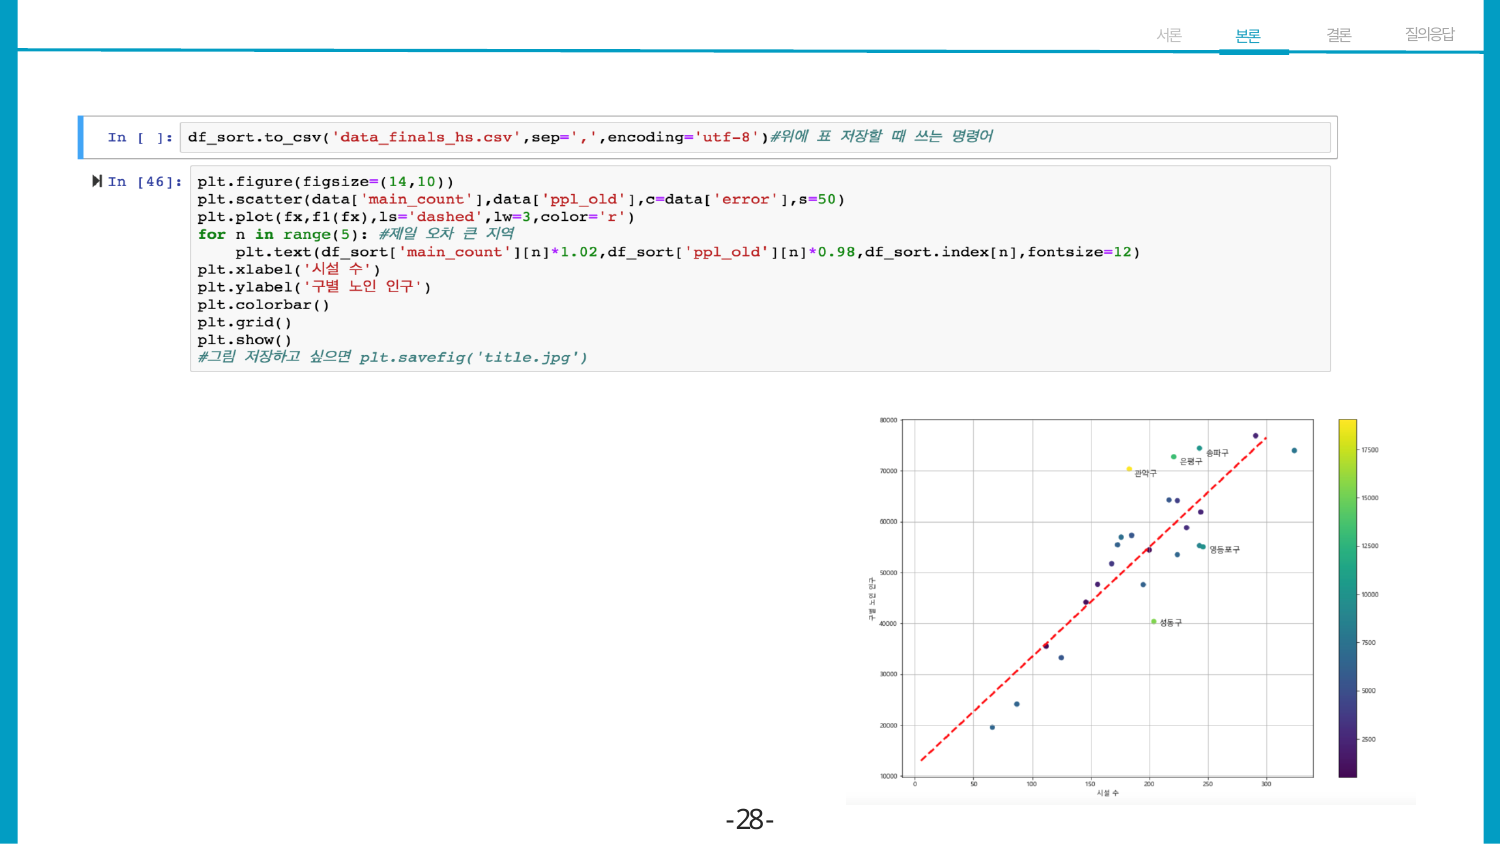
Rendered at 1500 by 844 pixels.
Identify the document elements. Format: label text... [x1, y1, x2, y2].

text_box 본론 [1202, 19, 1295, 49]
picture [846, 409, 1416, 805]
picture [66, 105, 1348, 380]
text_box [1482, 0, 1500, 844]
text_box [0, 0, 19, 844]
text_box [8, 49, 1492, 53]
text_box 질의응답 [1384, 17, 1477, 49]
text_box 서론 [1118, 18, 1221, 49]
text_box - 28 - [686, 794, 814, 843]
text_box 결론 [1287, 18, 1384, 49]
